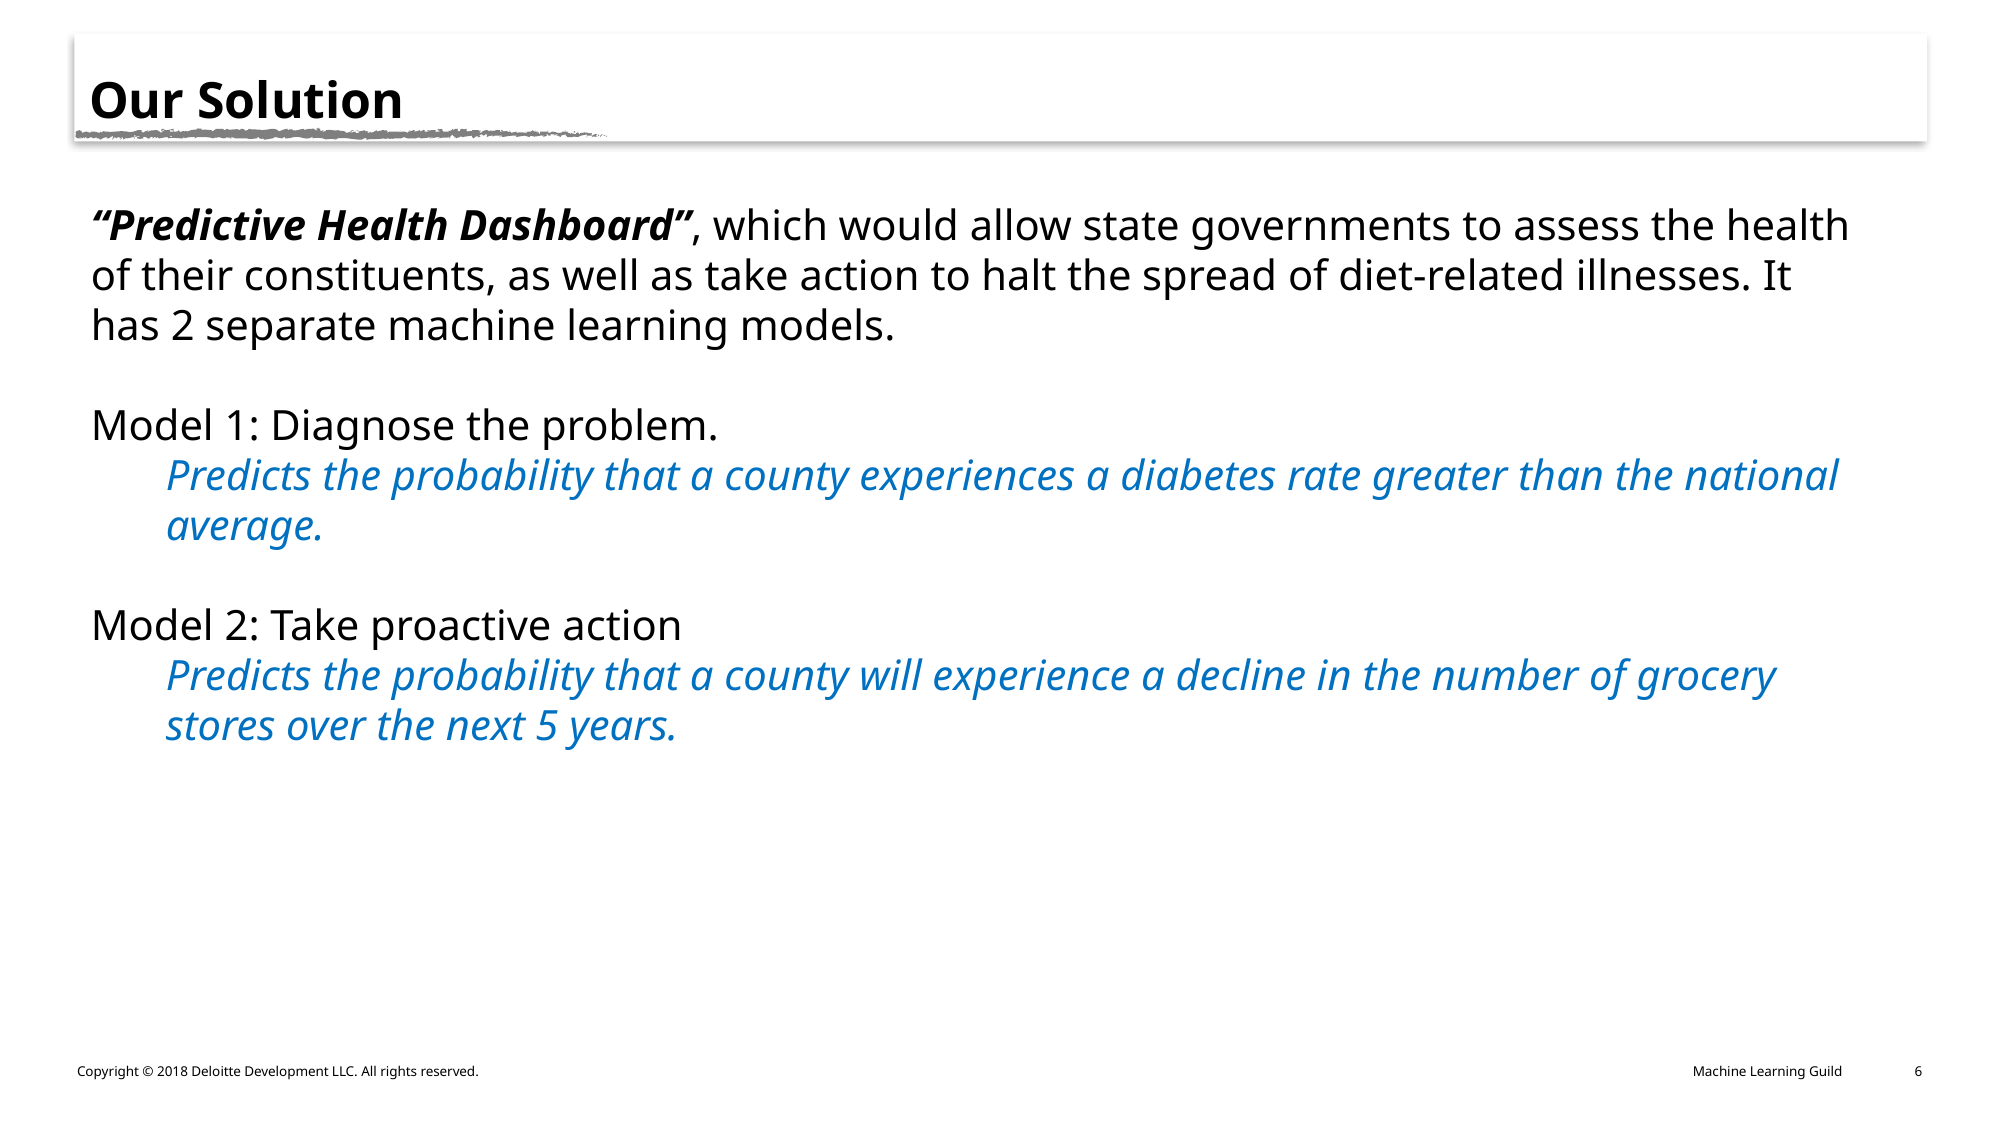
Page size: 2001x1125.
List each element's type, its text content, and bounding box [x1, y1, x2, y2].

text_box Our Solution [74, 60, 883, 139]
text_box “Predictive Health Dashboard”, which would allow state governments to assess the health of their constituents, as well as take action to halt the spread of diet-related illnesses. It has 2 separate machine learning models. Model 1: Diagnose the problem. Predicts the probability that a county experiences a diabetes rate greater than the national average. Model 2: Take proactive action Predicts the probability that a county will experience a decline in the number of grocery stores over the next 5 years. [76, 191, 1875, 756]
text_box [74, 127, 608, 142]
